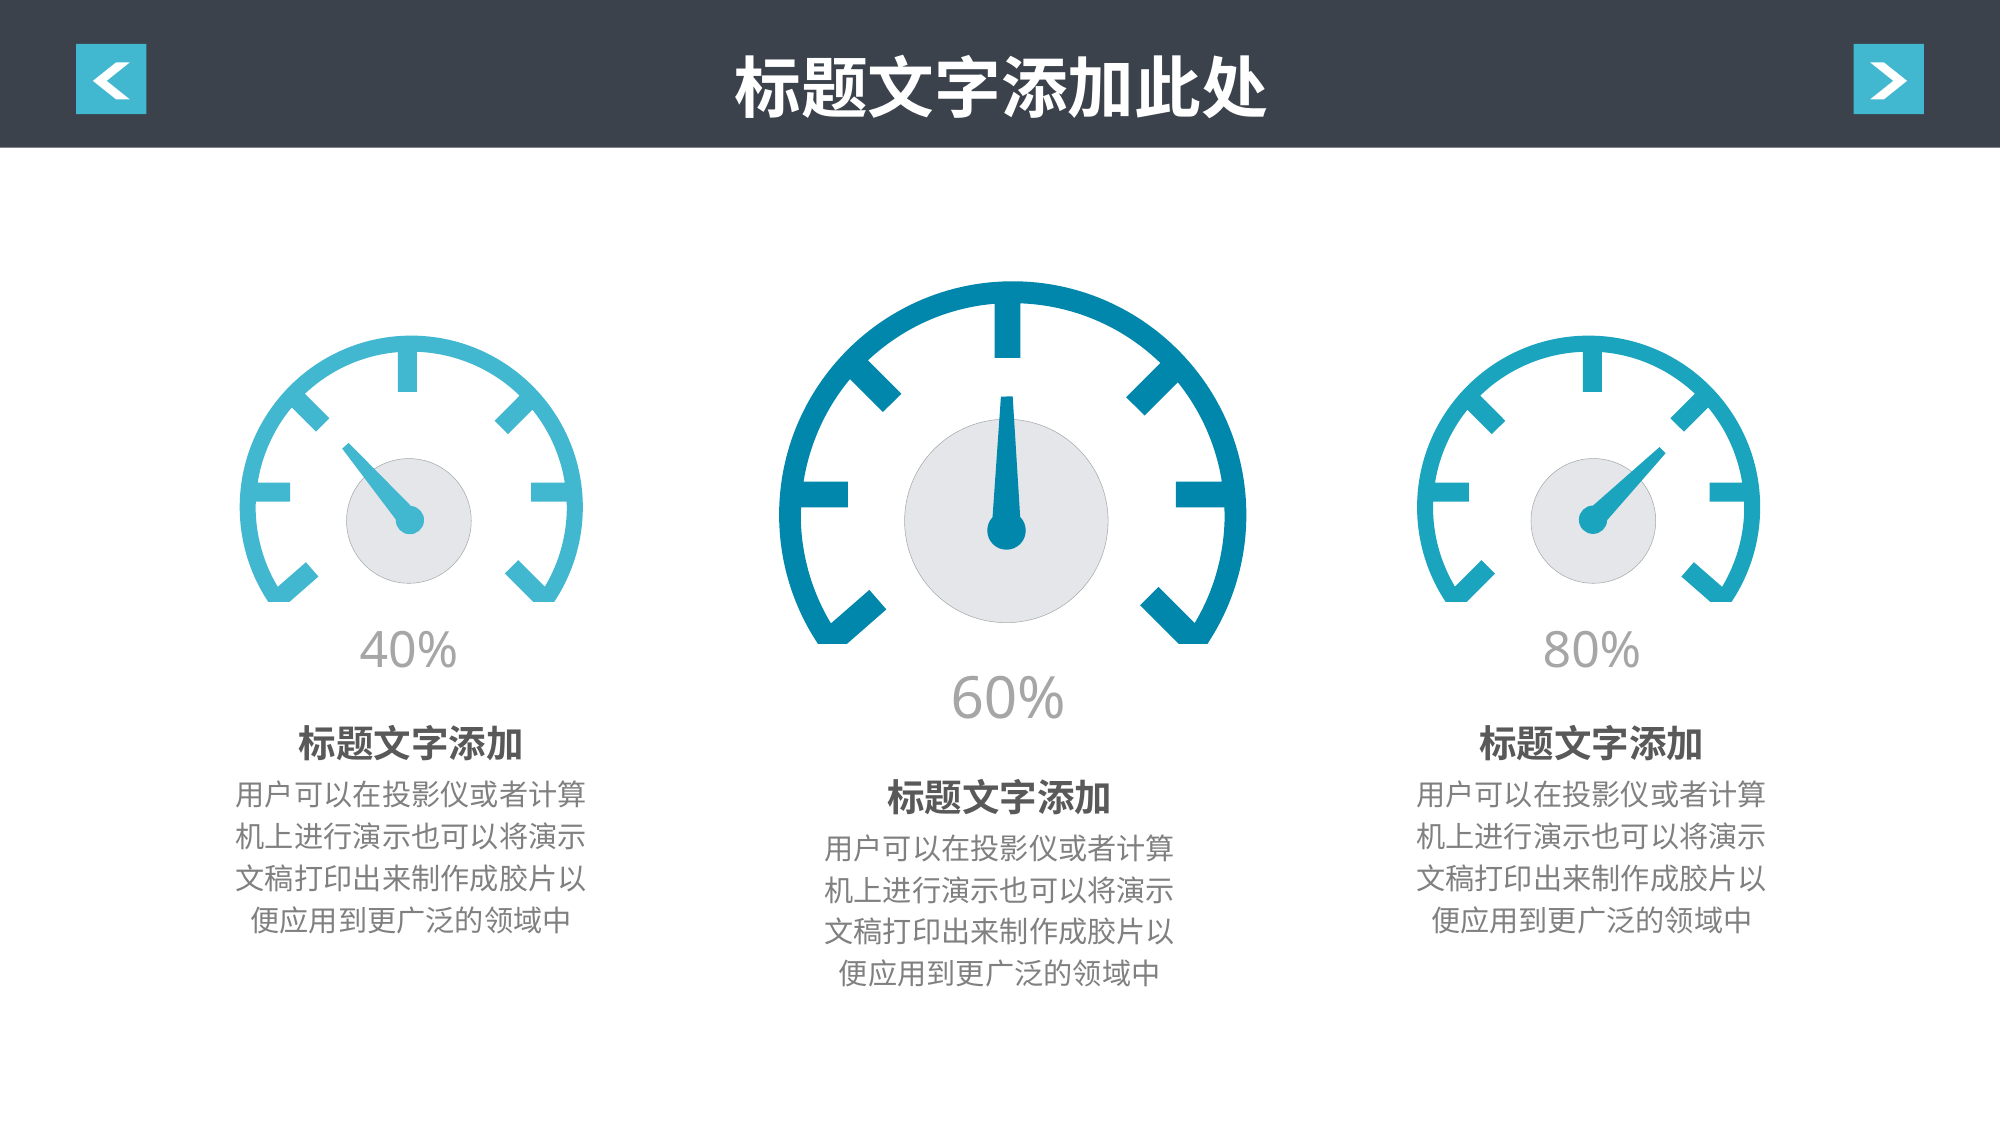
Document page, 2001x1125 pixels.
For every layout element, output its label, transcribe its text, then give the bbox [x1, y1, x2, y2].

text_box [0, 0, 2000, 149]
text_box 标题文字添加此处 [606, 22, 1396, 134]
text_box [1853, 43, 1924, 115]
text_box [76, 43, 147, 115]
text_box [1388, 704, 1795, 947]
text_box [796, 757, 1203, 1001]
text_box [208, 704, 615, 947]
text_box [239, 281, 1761, 754]
